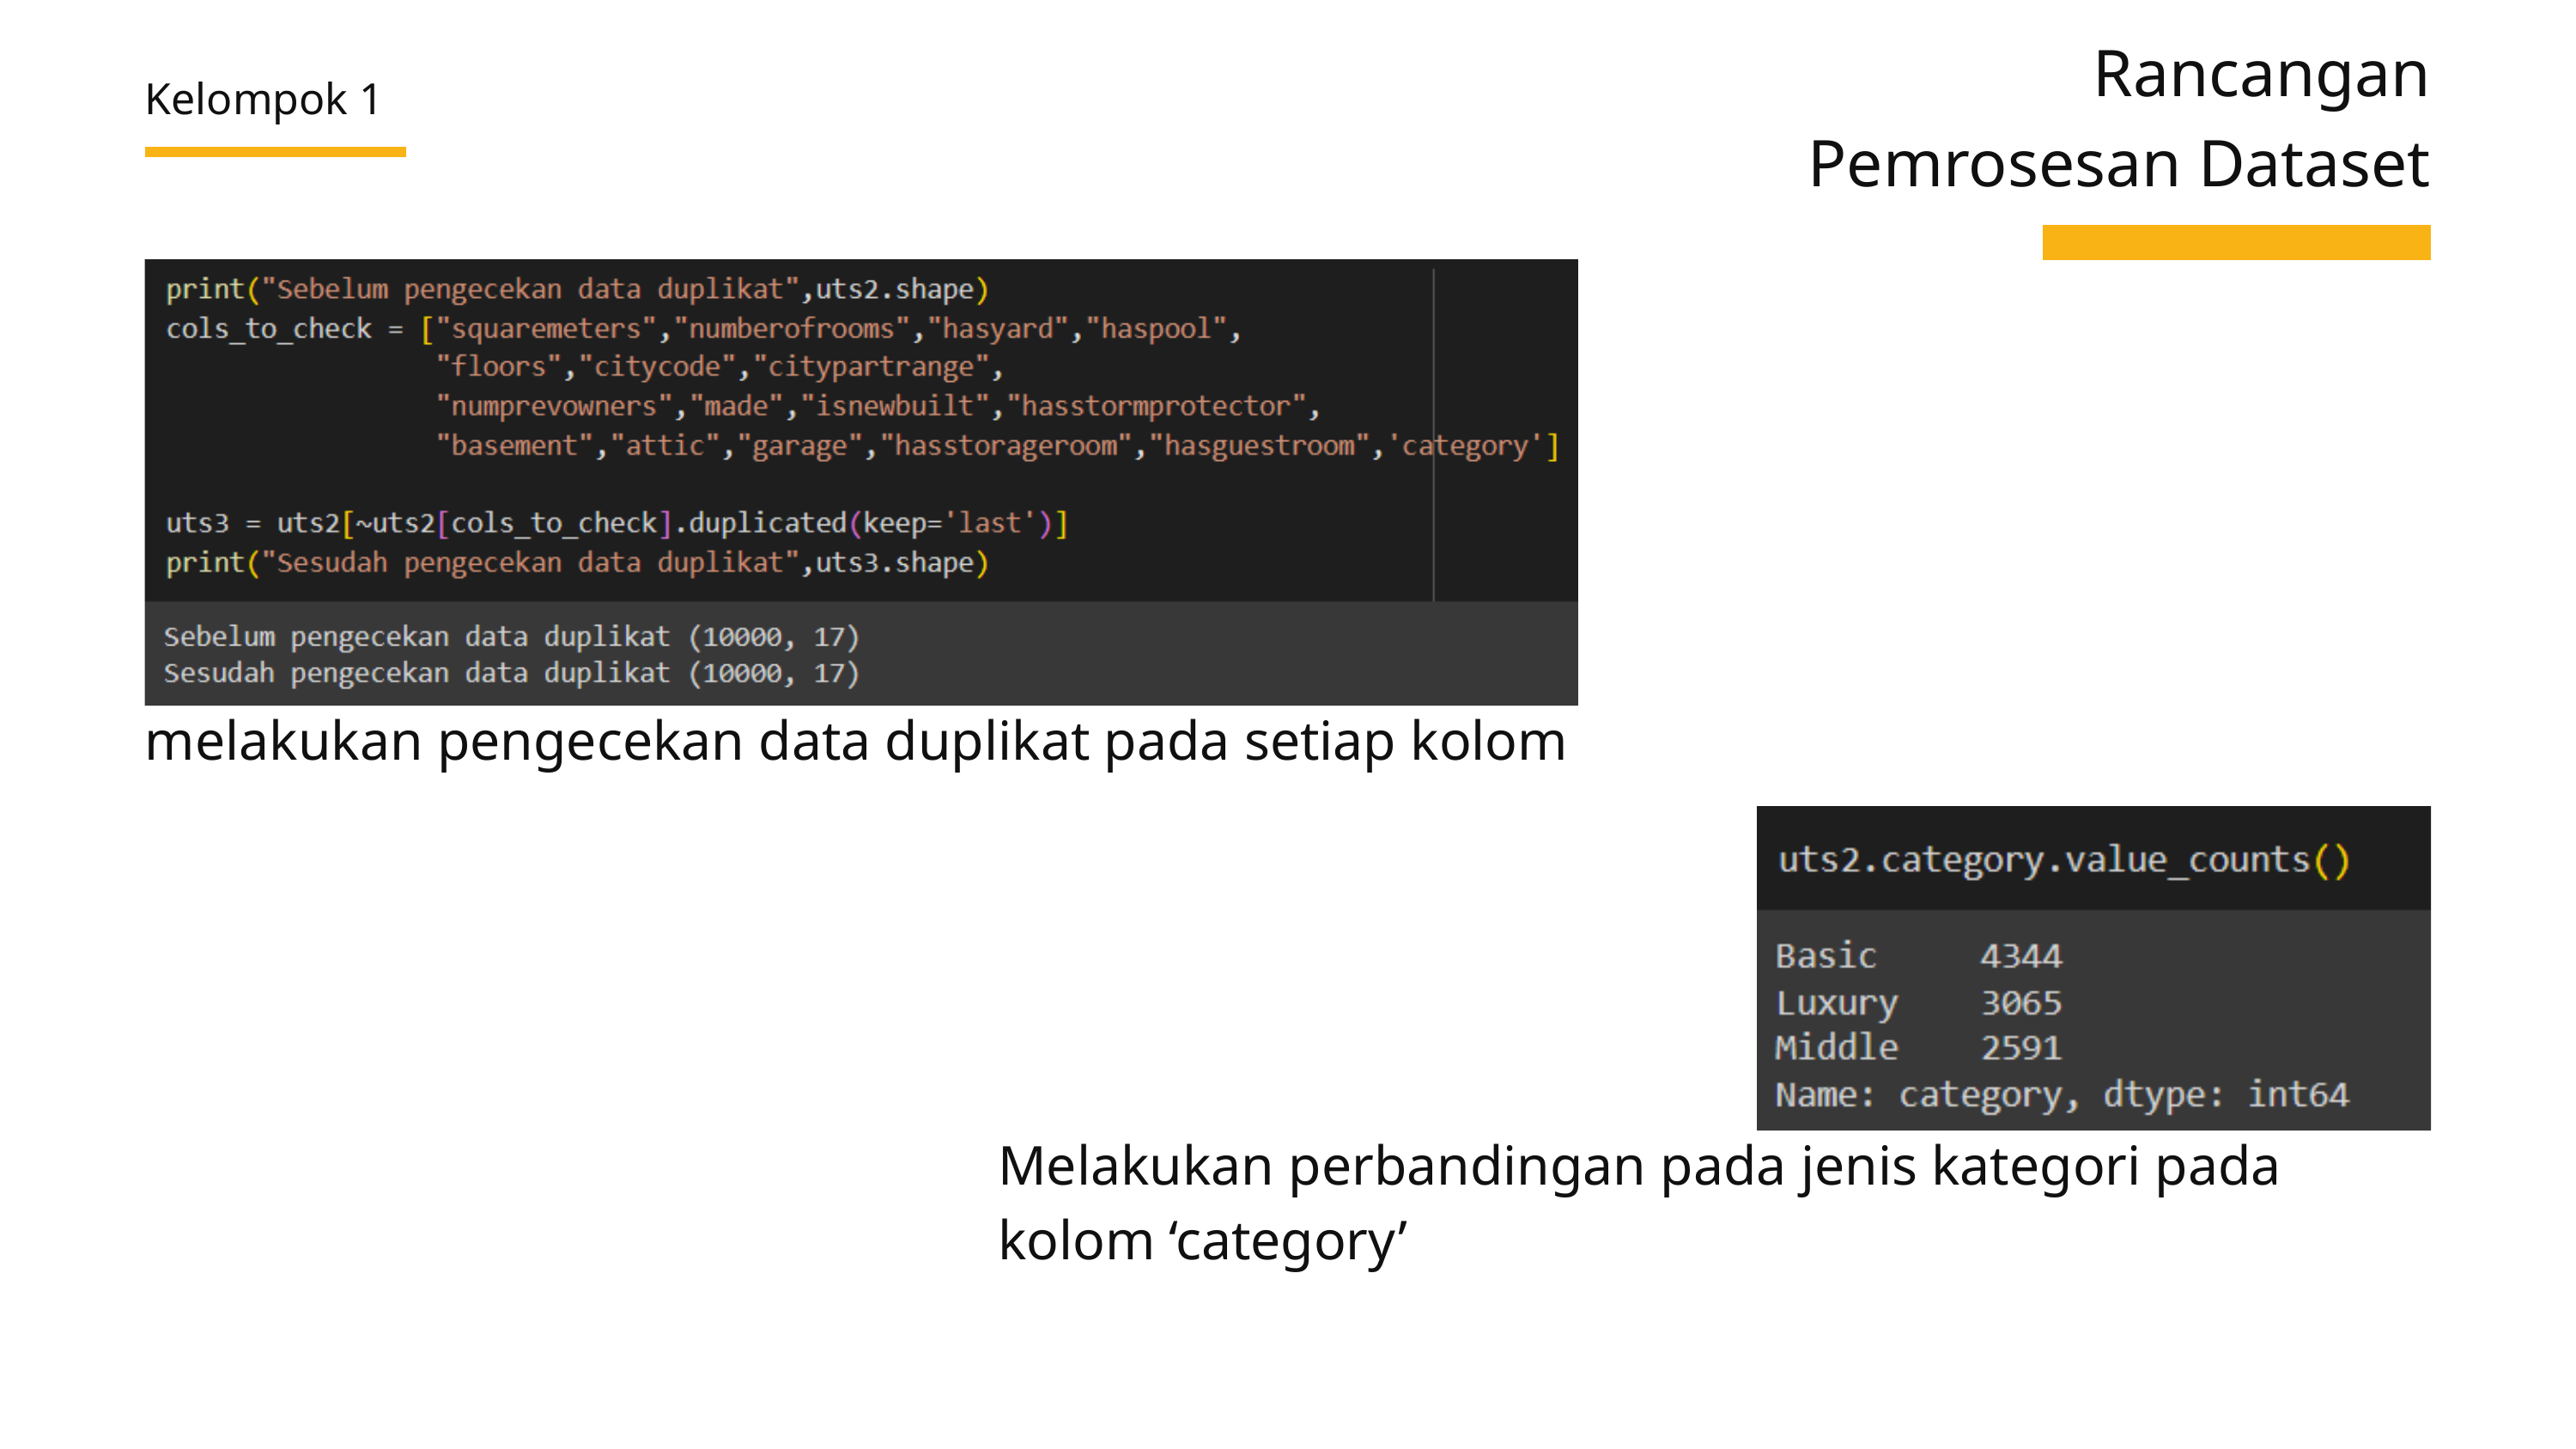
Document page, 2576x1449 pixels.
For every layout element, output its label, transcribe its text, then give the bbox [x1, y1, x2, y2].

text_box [144, 147, 407, 157]
text_box Kelompok 1 [144, 63, 637, 124]
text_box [2042, 224, 2432, 260]
text_box melakukan pengecekan data duplikat pada setiap kolom [144, 695, 1578, 772]
text_box [1757, 806, 2432, 1120]
text_box Melakukan perbandingan pada jenis kategori pada kolom ‘category’ [998, 1120, 2432, 1271]
text_box Rancangan Pemrosesan Dataset [1735, 19, 2432, 200]
text_box [144, 259, 1578, 695]
